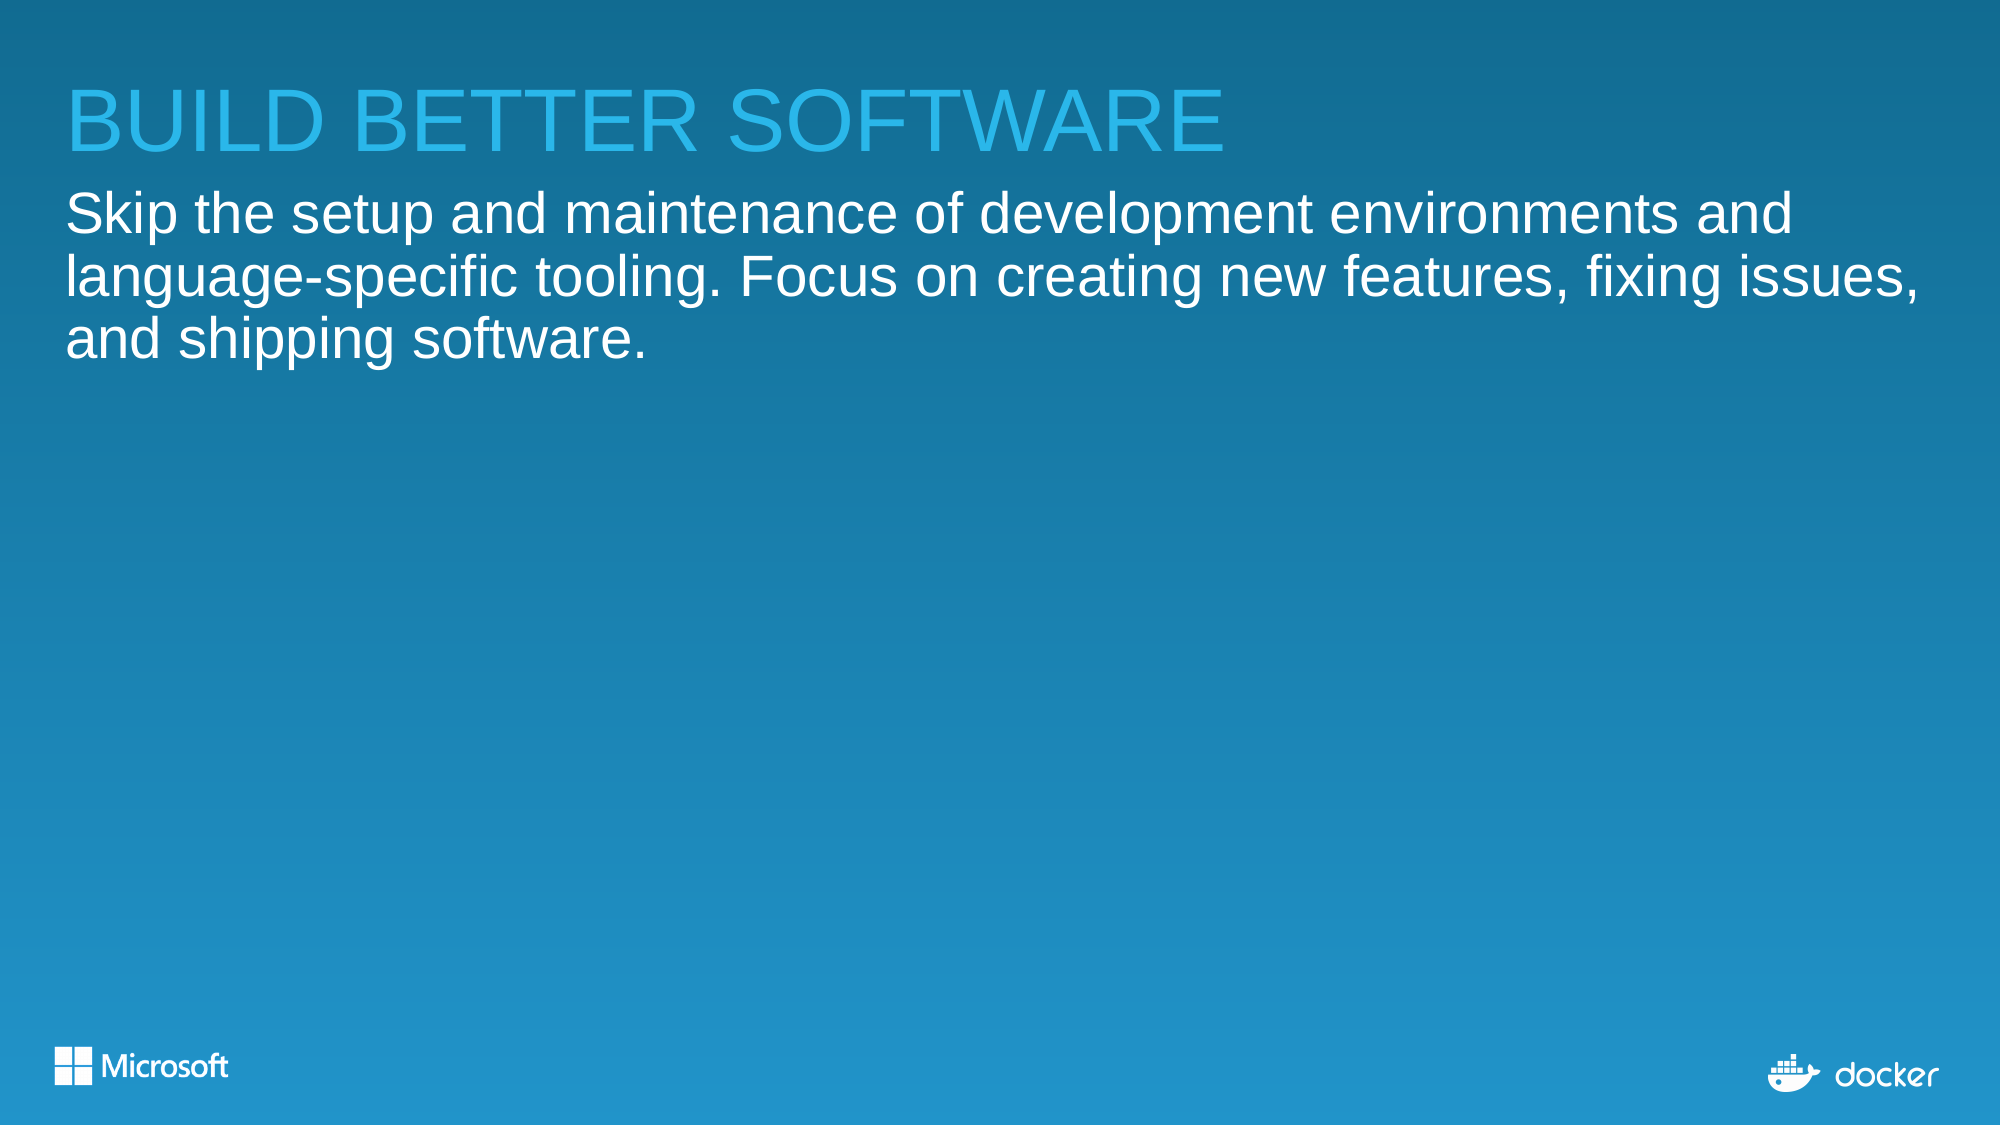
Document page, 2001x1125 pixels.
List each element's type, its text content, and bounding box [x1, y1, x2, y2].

title BUILD BETTER SOFTWARE [50, 59, 1950, 165]
picture [50, 1042, 232, 1096]
list Skip the setup and maintenance of development environments and language-specific tooling. Focus on creating new features, fixing issues, and shipping software. [50, 167, 1950, 271]
picture [1768, 1054, 1939, 1092]
